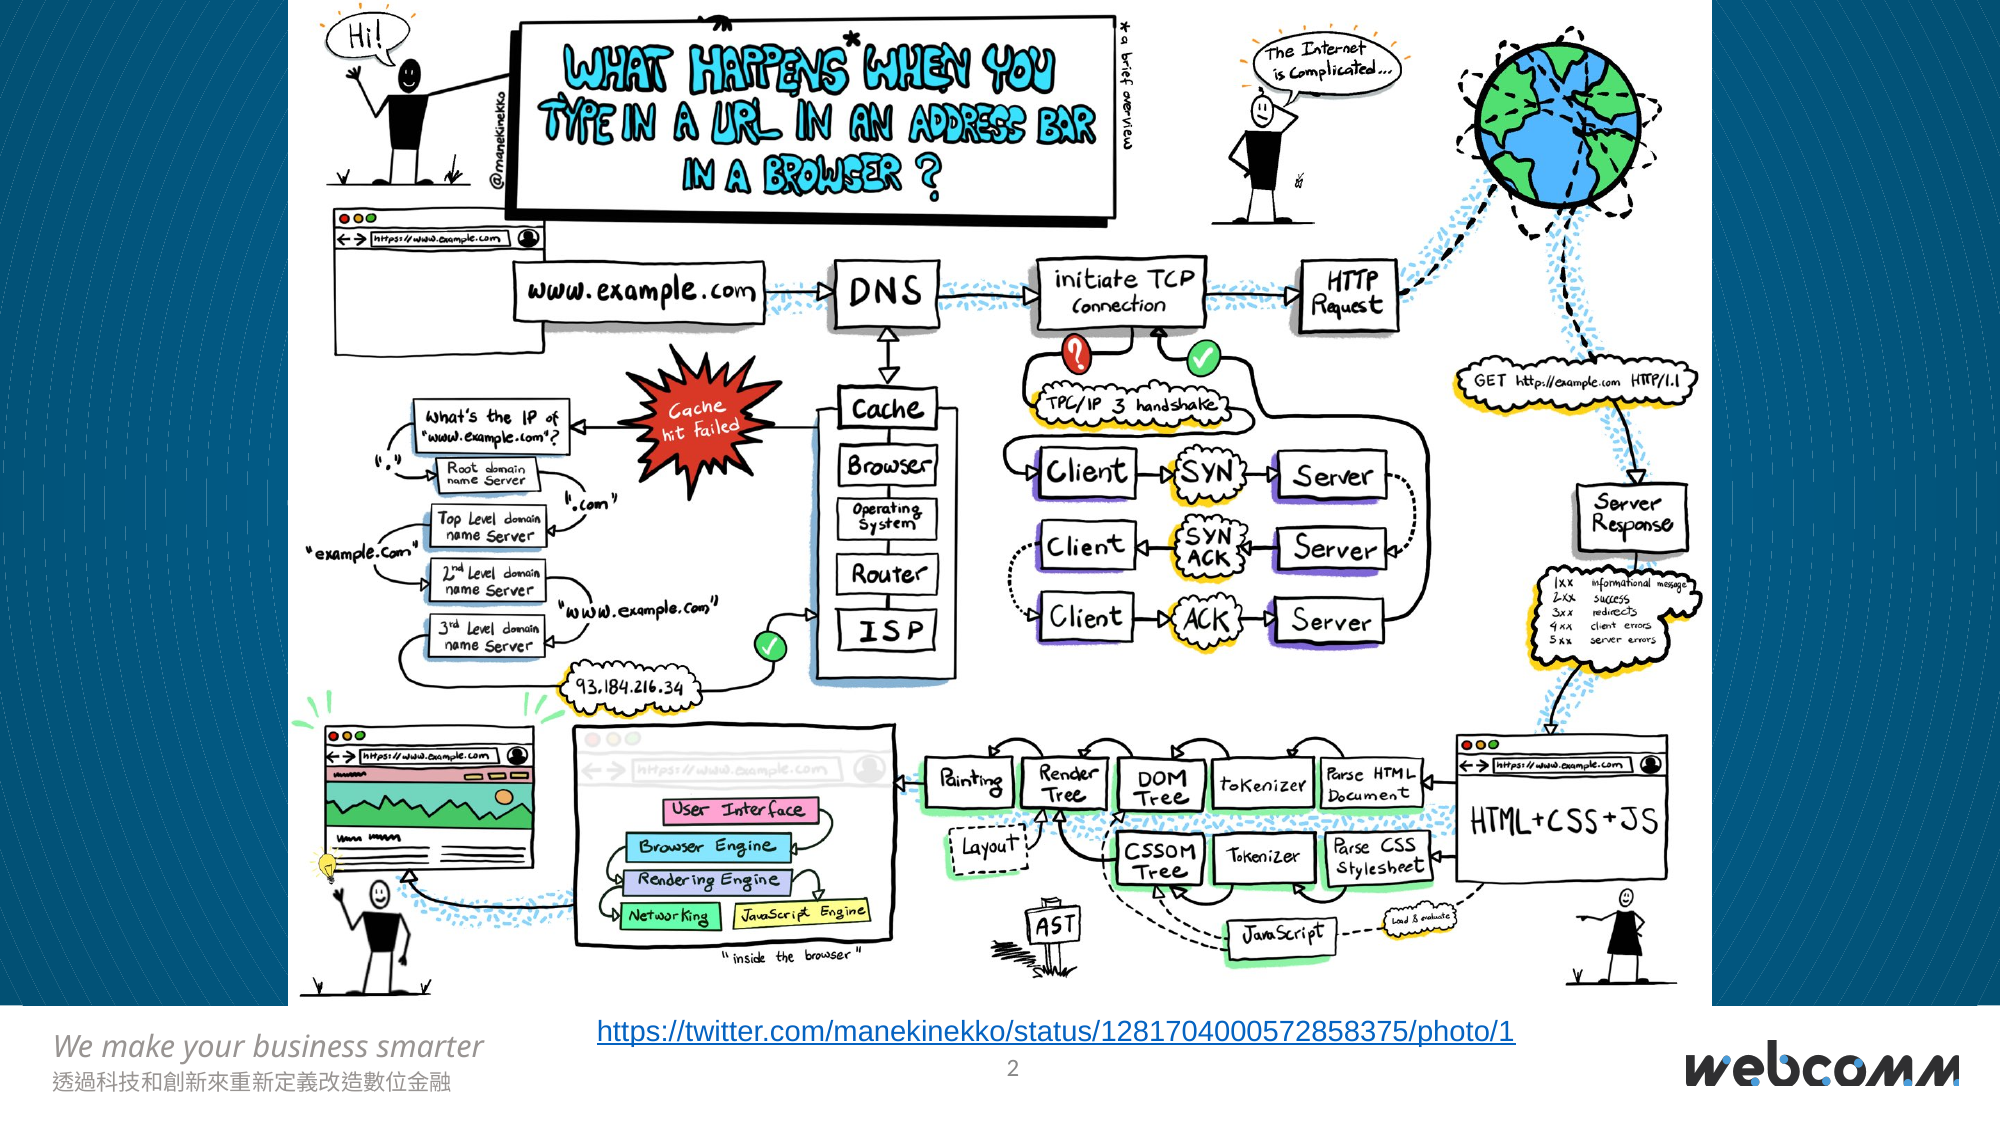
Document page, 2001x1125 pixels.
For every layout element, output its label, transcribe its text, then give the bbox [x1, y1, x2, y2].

picture [288, 0, 1712, 1006]
text_box https://twitter.com/manekinekko/status/1281704000572858375/photo/1 [582, 1014, 1532, 1055]
picture [1686, 1040, 1959, 1086]
